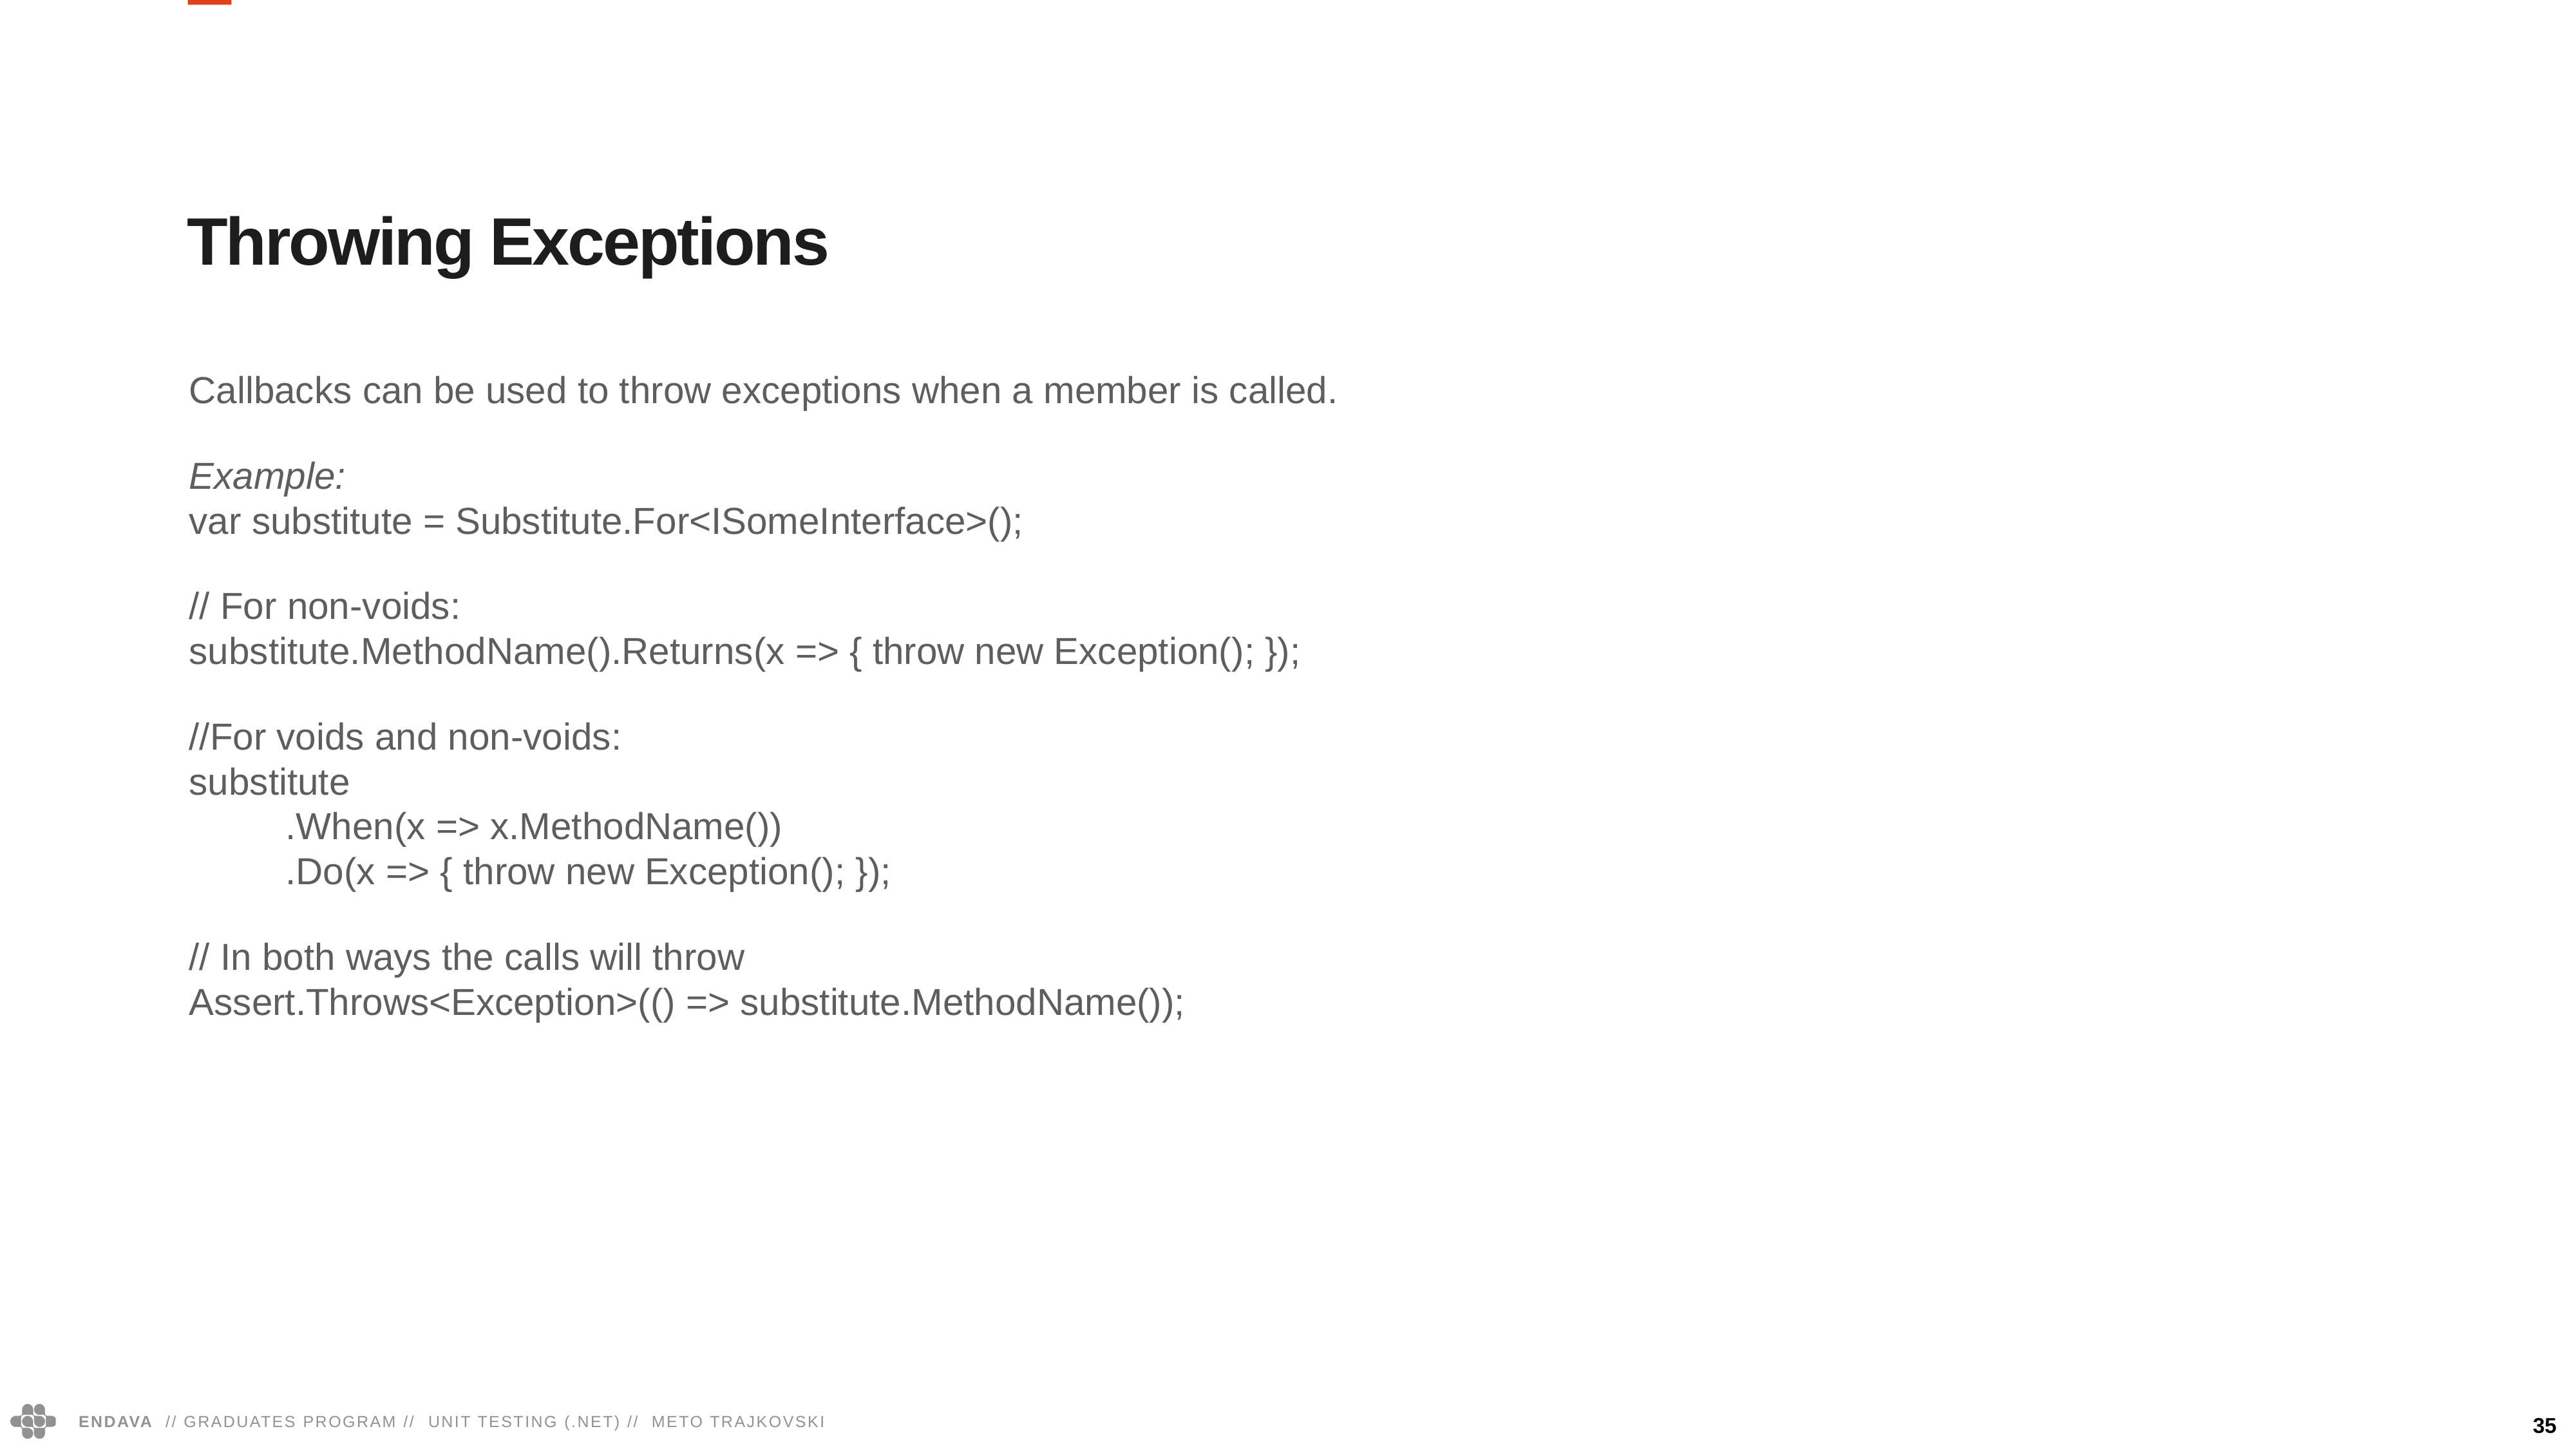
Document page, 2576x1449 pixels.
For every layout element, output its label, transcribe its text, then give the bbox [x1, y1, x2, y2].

slide_number 35 [2523, 1403, 2565, 1445]
text_box Throwing Exceptions [181, 208, 1716, 283]
text_box Callbacks can be used to throw exceptions when a member is called. Example: var substitute = Substitute.For<ISomeInterface>(); // For non-voids: substitute.MethodName().Returns(x => { throw new Exception(); }); //For voids and non-voids: substitute .When(x => x.MethodName()) .Do(x => { throw new Exception(); }); // In both ways the calls will throw Assert.Throws<Exception>(() => substitute.MethodName()); [182, 358, 1585, 1030]
